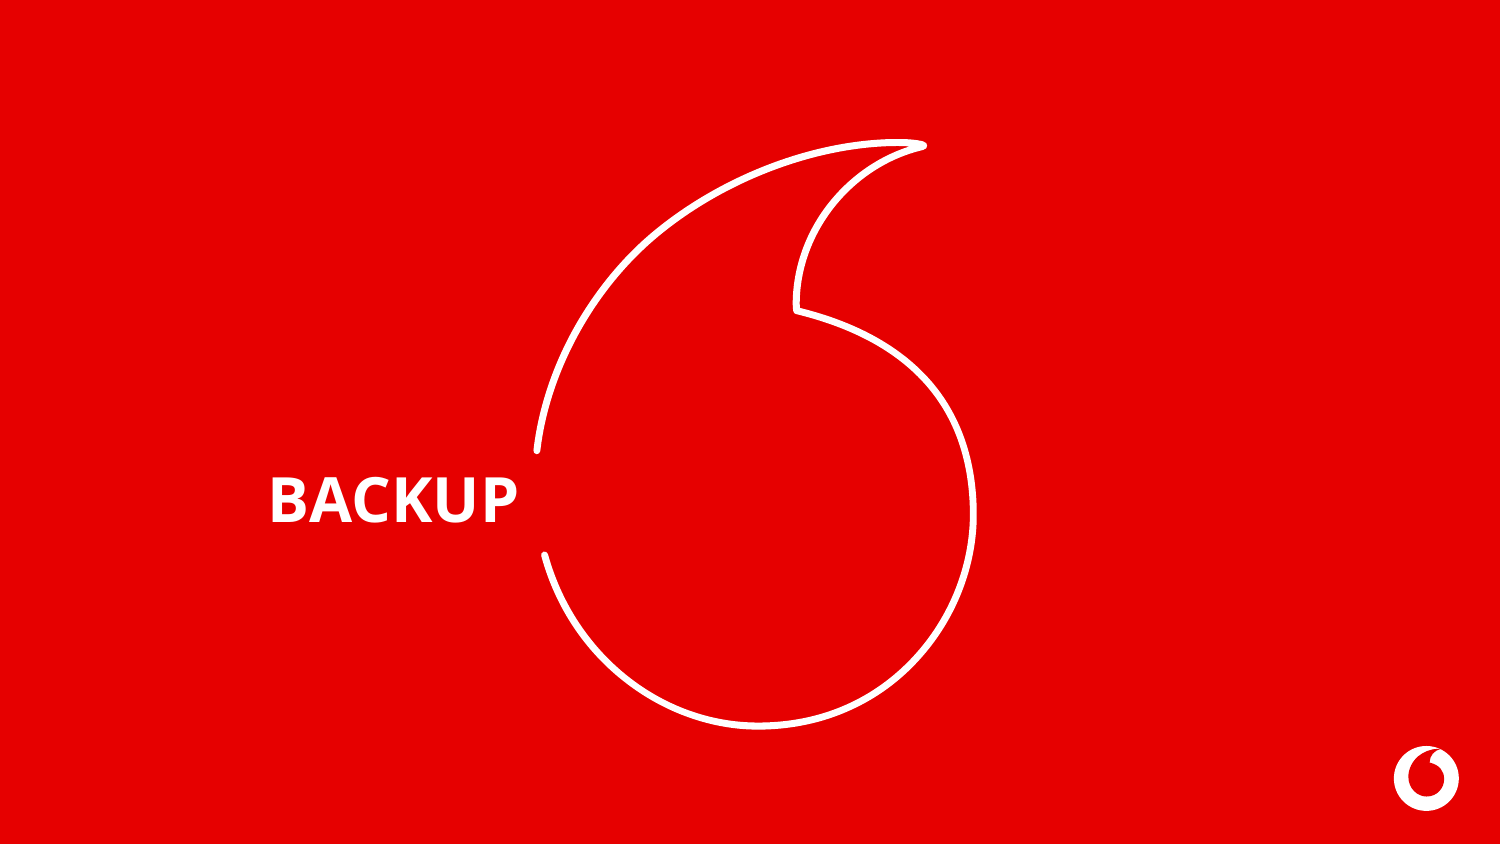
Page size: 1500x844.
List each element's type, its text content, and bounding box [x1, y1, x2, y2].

title BACKUP [267, 461, 946, 544]
